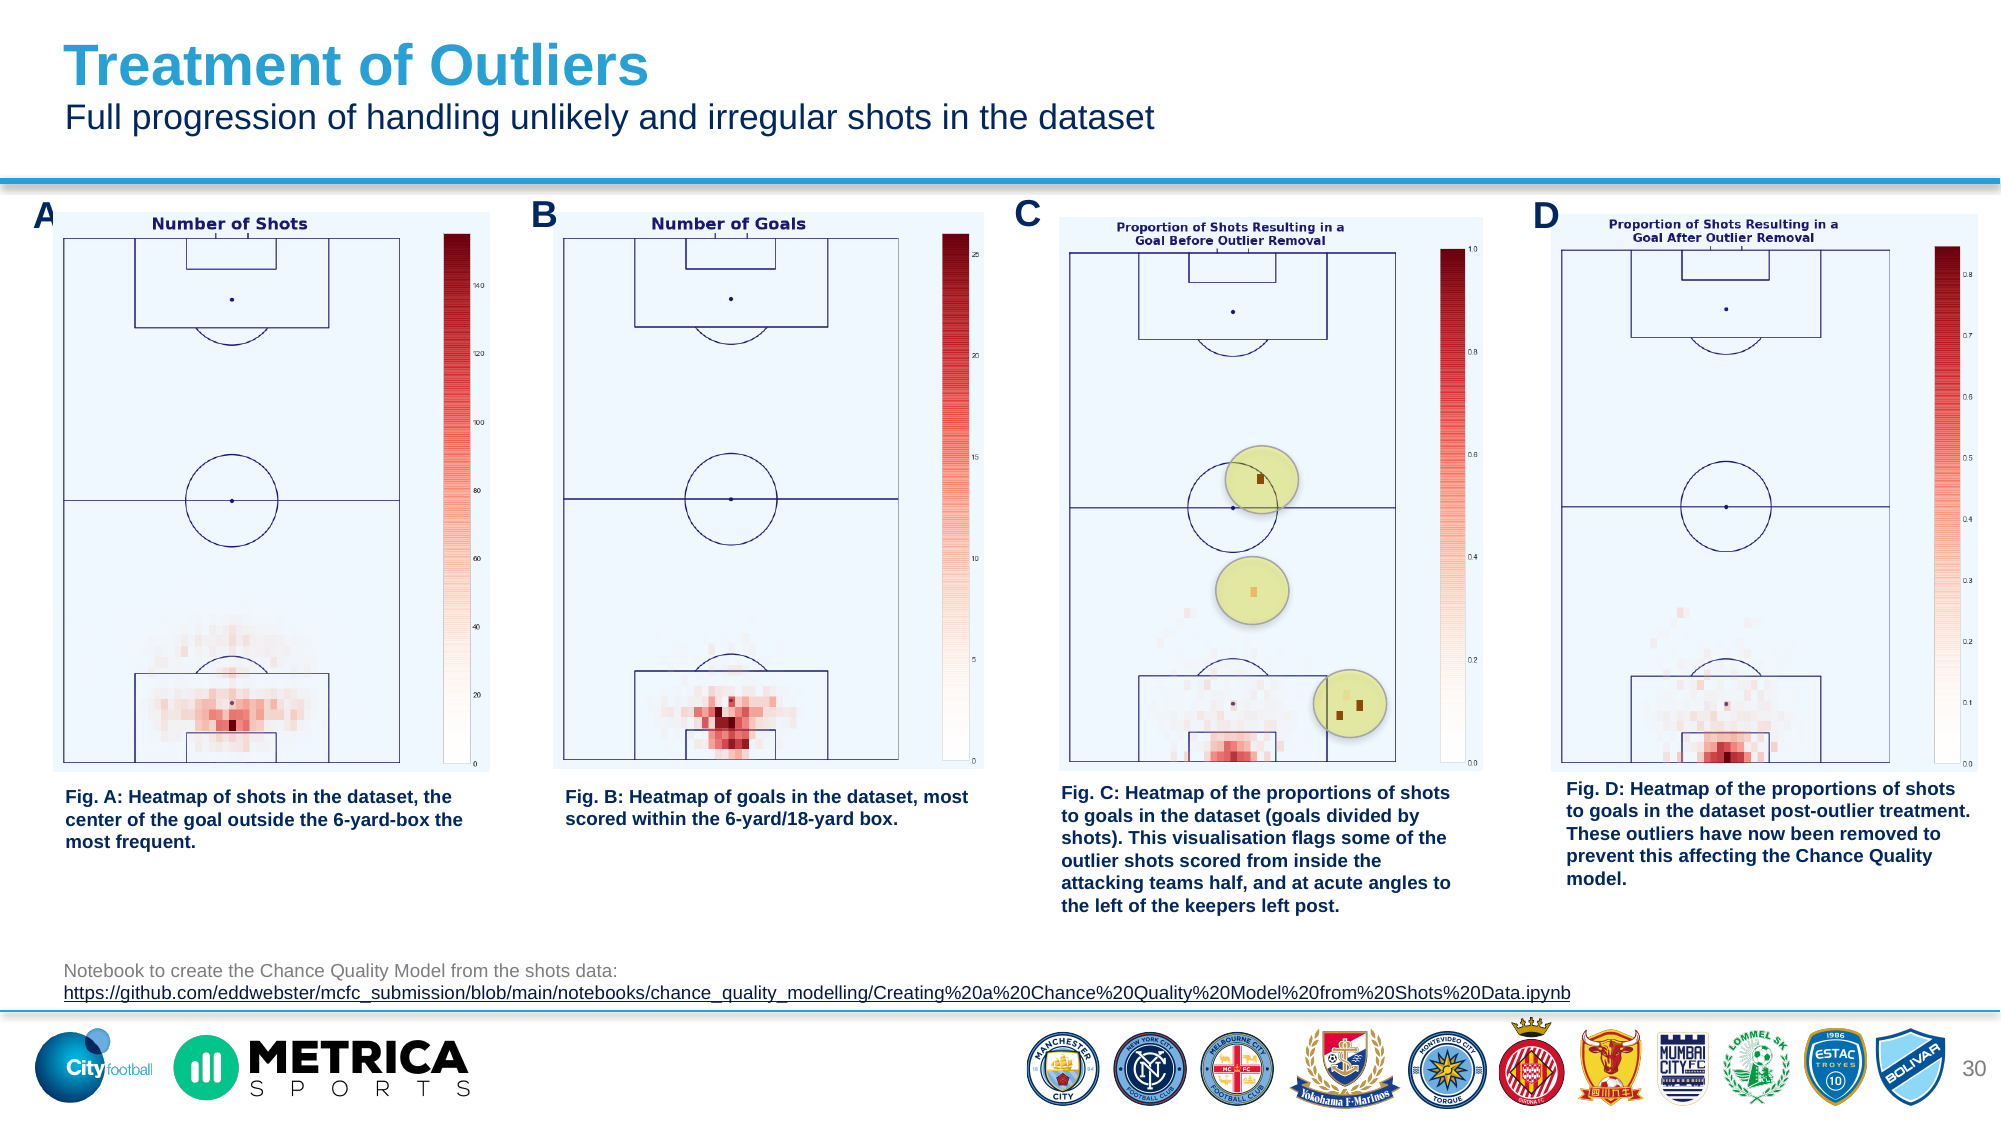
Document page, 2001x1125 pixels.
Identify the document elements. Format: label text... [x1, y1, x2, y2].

picture [552, 211, 984, 769]
picture [1059, 217, 1484, 771]
text_box Fig. D: Heatmap of the proportions of shots to goals in the dataset post-outlier treatment. These outliers have now been removed to prevent this affecting the Chance Quality model. [1551, 769, 1989, 897]
picture [35, 1028, 152, 1103]
picture [1498, 1017, 1709, 1106]
text_box Fig. B: Heatmap of goals in the dataset, most scored within the 6-yard/18-yard box. [550, 776, 988, 837]
text_box D [1510, 183, 1583, 244]
picture [1875, 1028, 1946, 1106]
slide_number 30 [1936, 1044, 1987, 1091]
text_box Fig. A: Heatmap of shots in the dataset, the center of the goal outside the 6-yard-box the most frequent. [50, 778, 488, 860]
list Treatment of Outliers [63, 26, 1710, 105]
list Notebook to create the Chance Quality Model from the shots data: https://github.com/eddwebster/mcfc_submission/blob/main/notebooks/chance_quality_modelling/Creating%20a%20Chance%20Quality%20Model%20from%20Shots%20Data.ipynb [63, 957, 1937, 1004]
text_box C [991, 181, 1064, 242]
picture [1026, 1017, 1487, 1109]
text_box A [10, 183, 83, 244]
list Full progression of handling unlikely and irregular shots in the dataset [64, 94, 1712, 139]
picture [1718, 1028, 1795, 1106]
picture [52, 211, 490, 772]
picture [1804, 1028, 1867, 1106]
picture [1551, 213, 1979, 772]
picture [160, 1027, 483, 1108]
text_box B [508, 182, 581, 243]
text_box Fig. C: Heatmap of the proportions of shots to goals in the dataset (goals divided by shots). This visualisation flags some of the outlier shots scored from inside the attacking teams half, and at acute angles to the left of the keepers left post. [1046, 773, 1483, 924]
